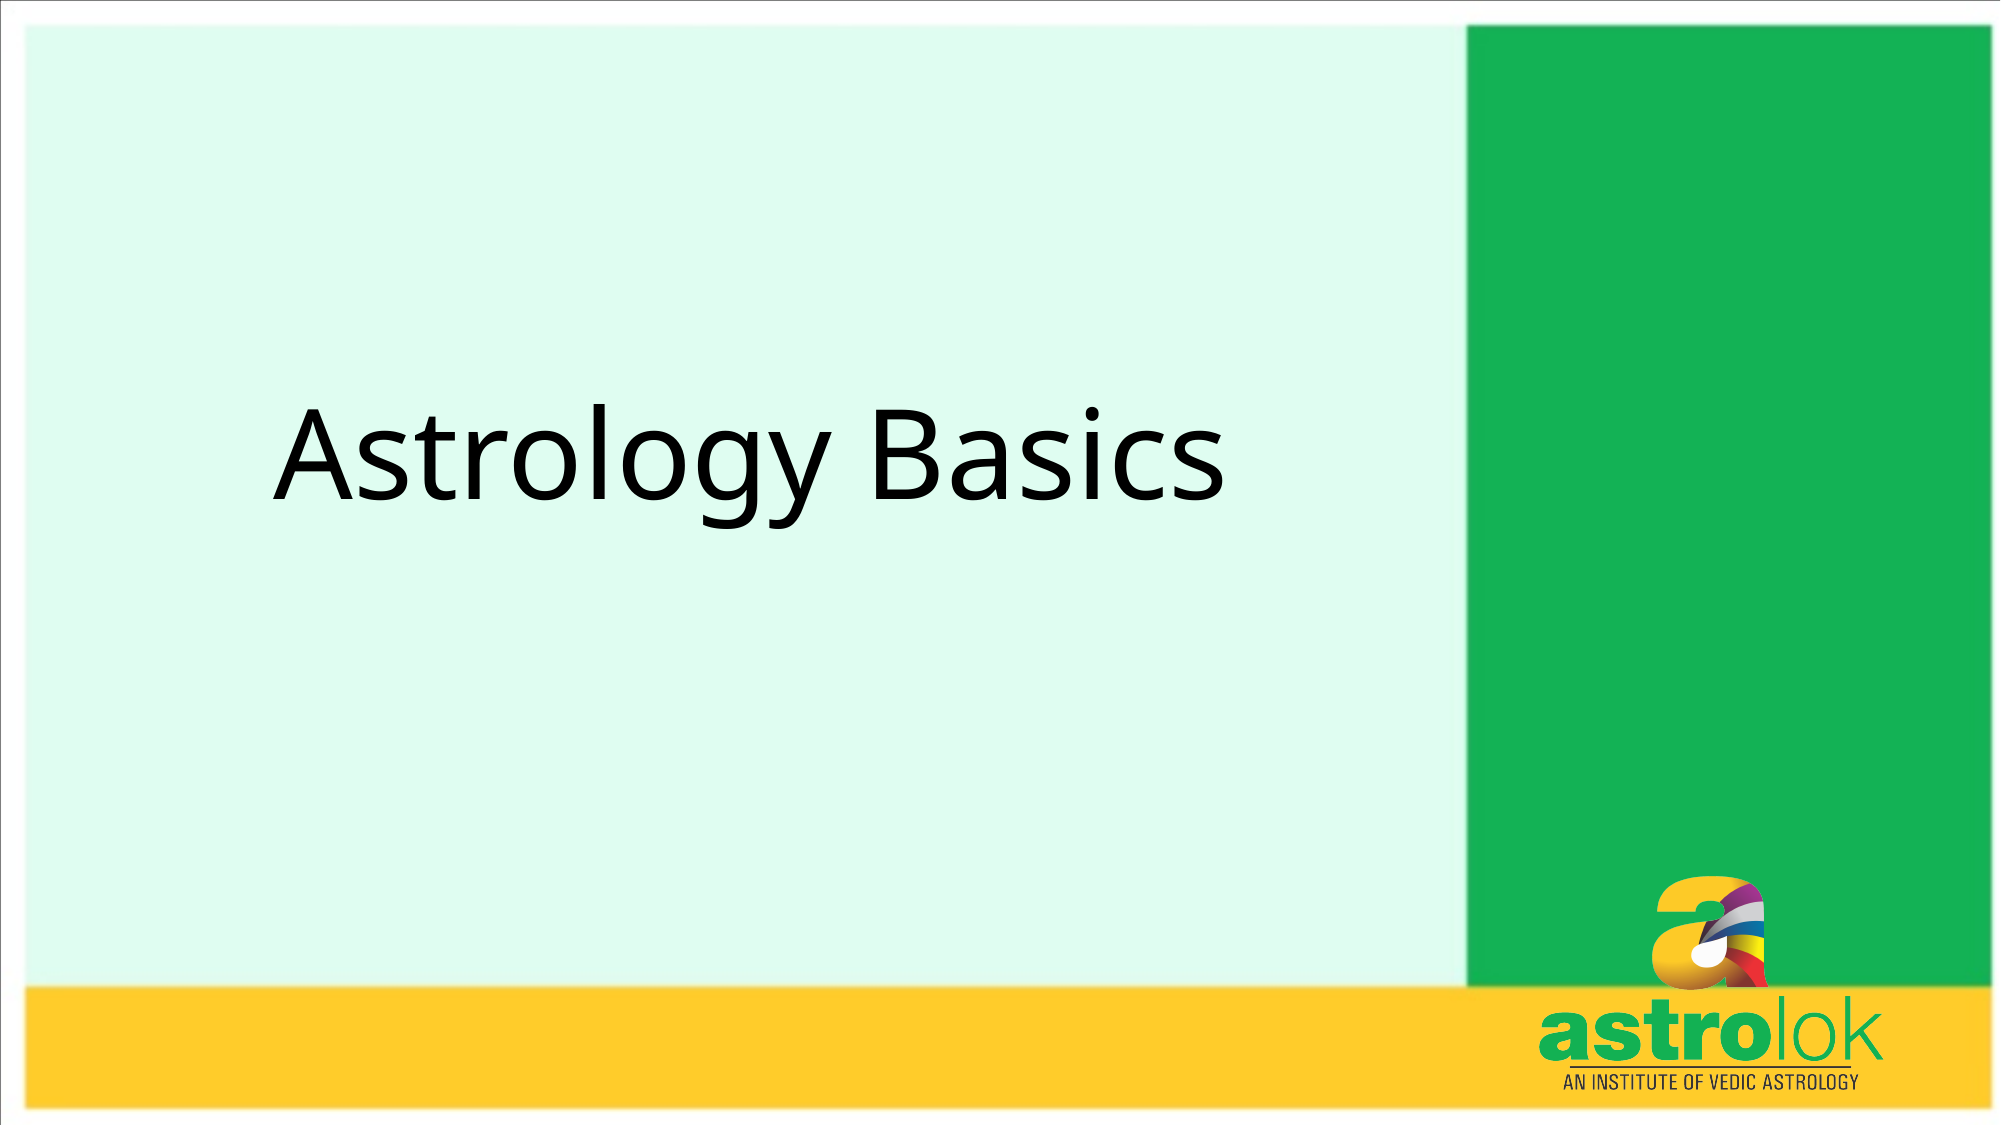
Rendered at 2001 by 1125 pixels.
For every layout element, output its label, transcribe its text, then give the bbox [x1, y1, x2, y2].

picture [0, 0, 2001, 1125]
title Astrology Basics [74, 142, 1462, 535]
